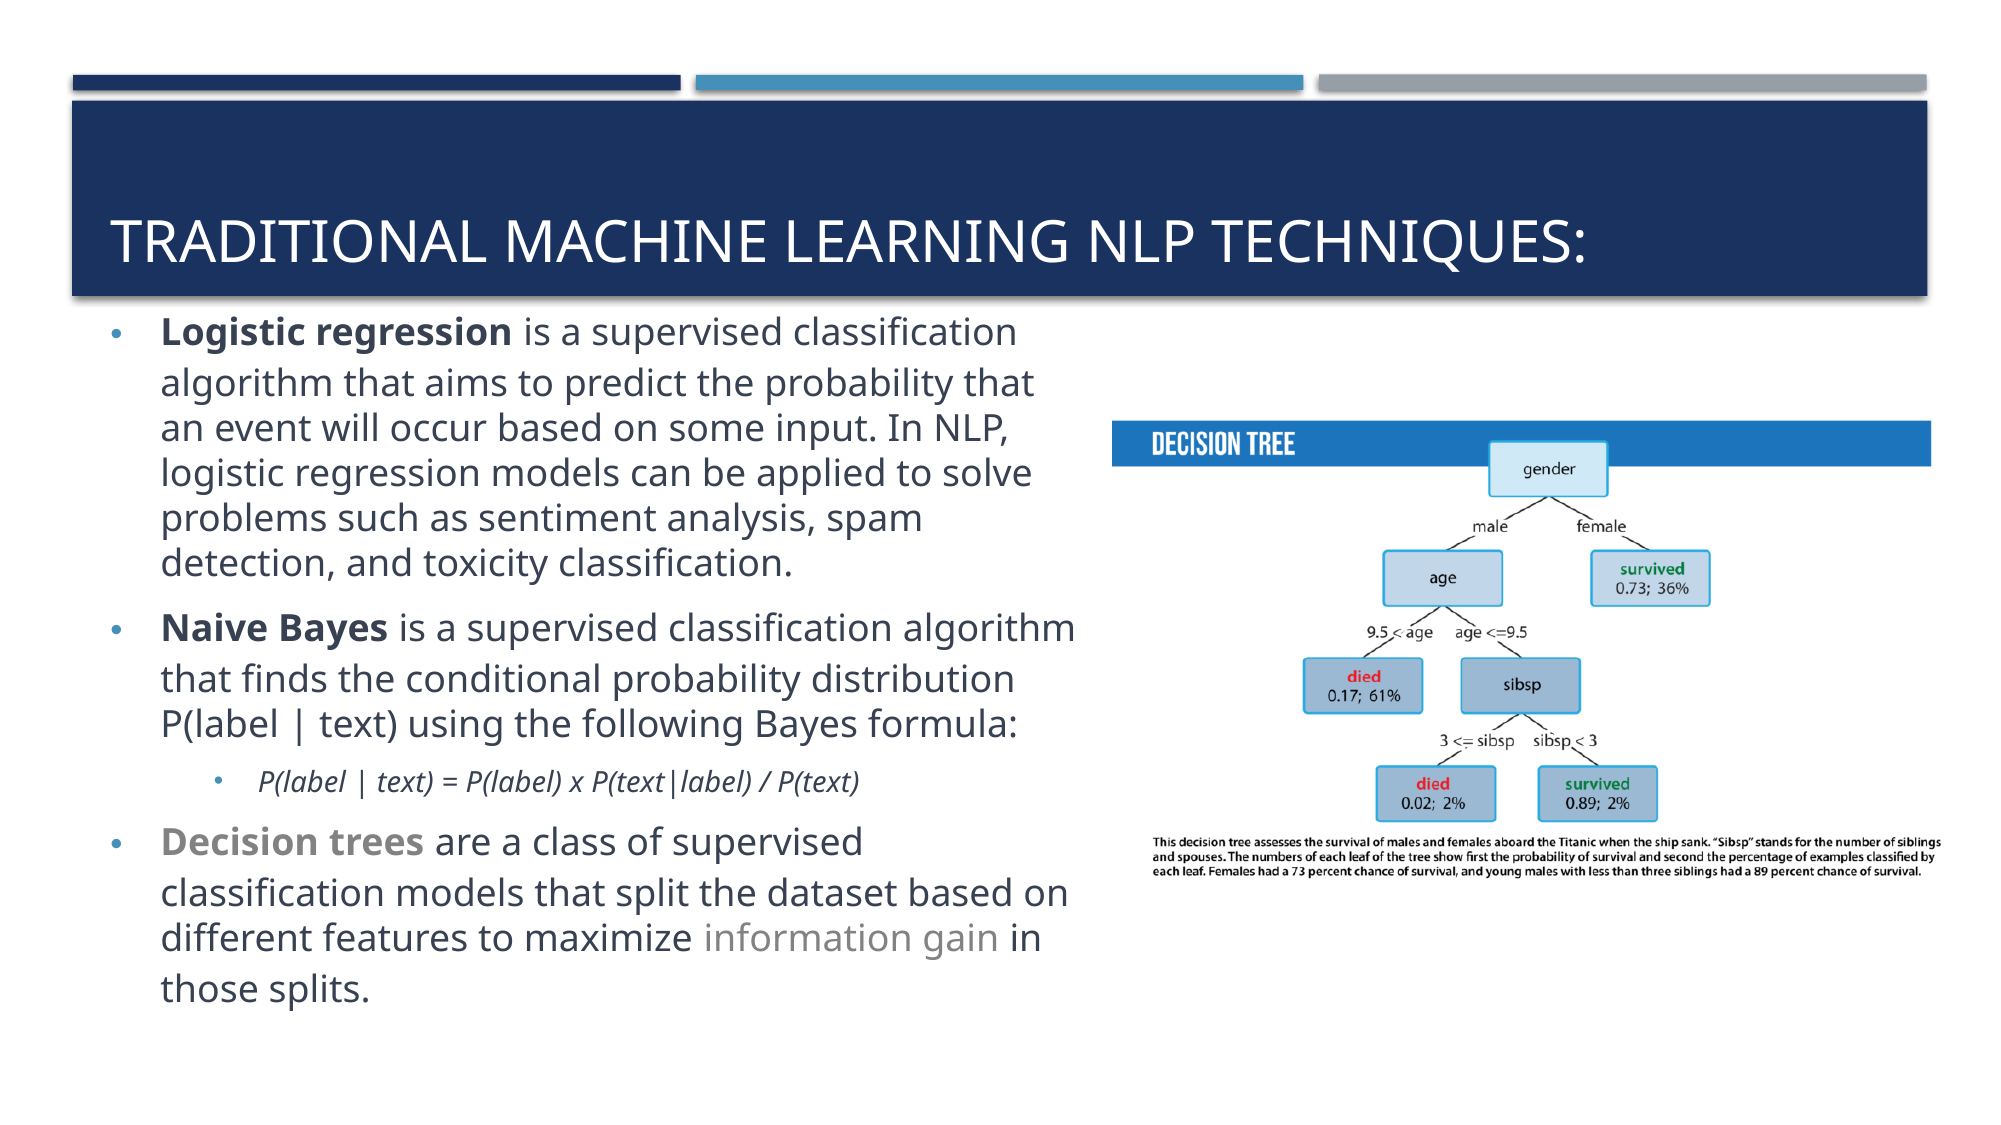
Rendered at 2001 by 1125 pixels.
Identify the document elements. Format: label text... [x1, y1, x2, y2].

list Logistic regression is a supervised classification algorithm that aims to predict the probability that an event will occur based on some input. In NLP, logistic regression models can be applied to solve problems such as sentiment analysis, spam detection, and toxicity classification. Naive Bayes is a supervised classification algorithm that finds the conditional probability distribution P(label | text) using the following Bayes formula: P(label | text) = P(label) x P(text|label) / P(text) Decision trees are a class of supervised classification models that split the dataset based on different features to maximize information gain in those splits. [95, 357, 1103, 1025]
title Traditional Machine learning NLP techniques: [95, 115, 1905, 282]
picture [1111, 404, 1984, 897]
